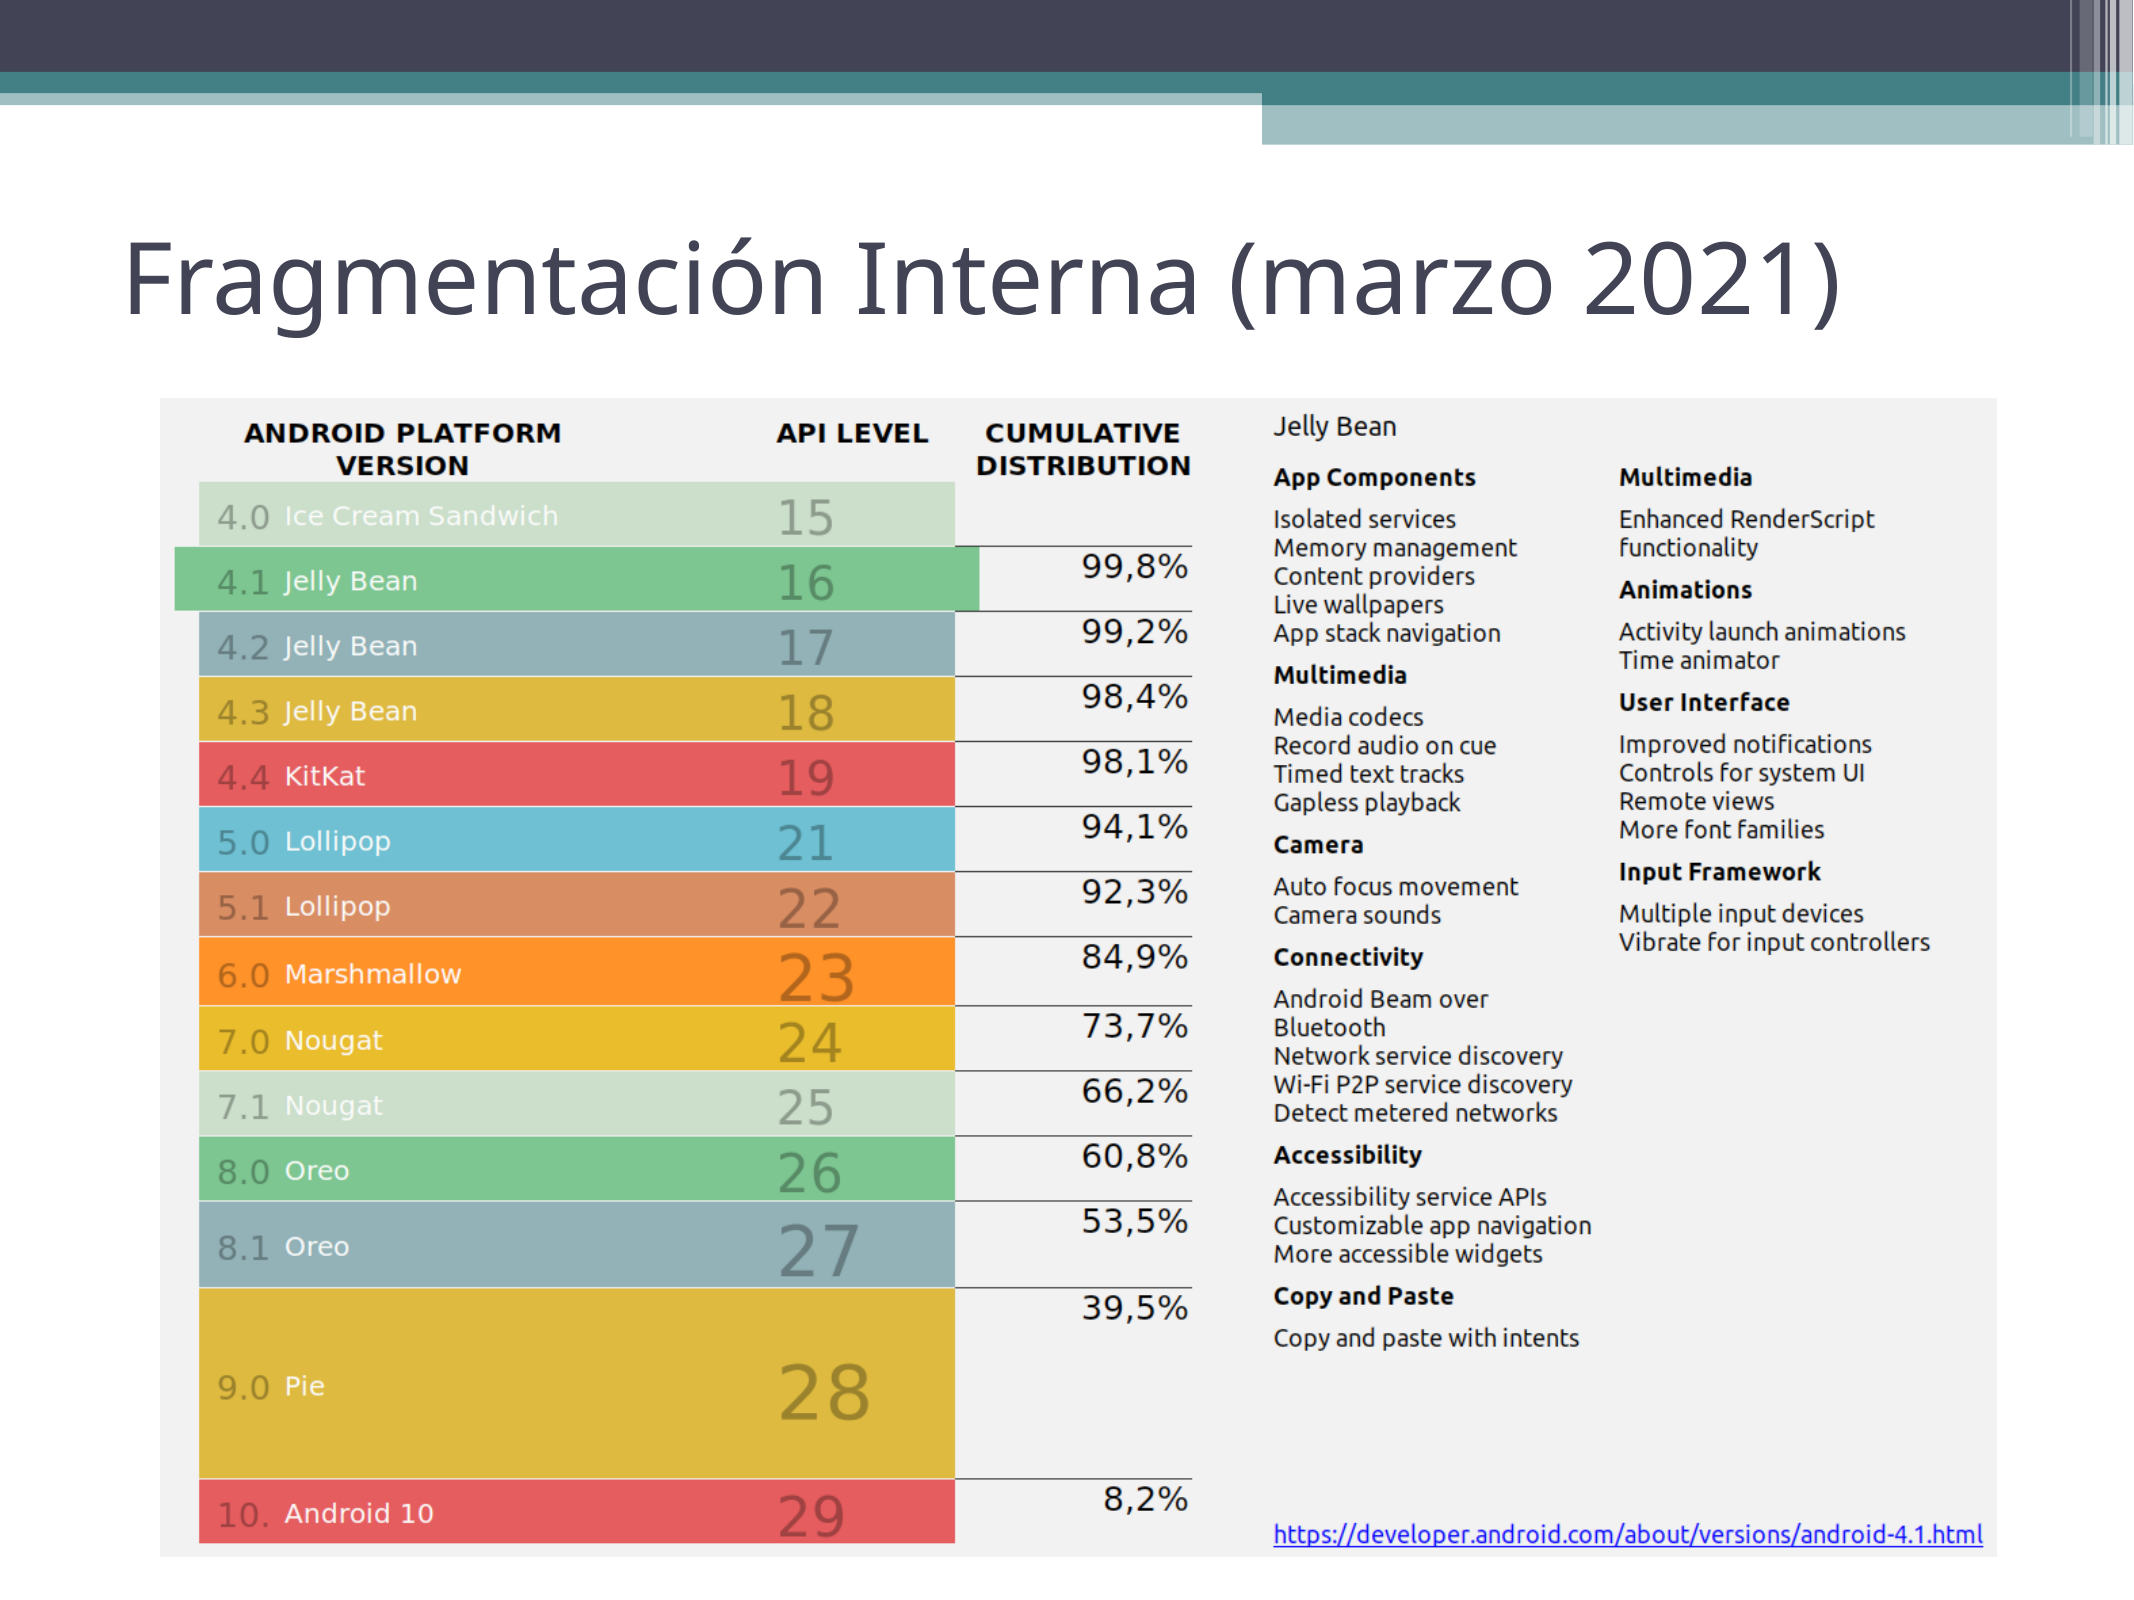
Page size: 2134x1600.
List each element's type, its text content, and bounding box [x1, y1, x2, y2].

picture [160, 398, 1997, 1557]
text_box Fragmentación Interna (marzo 2021) [106, 150, 2027, 399]
